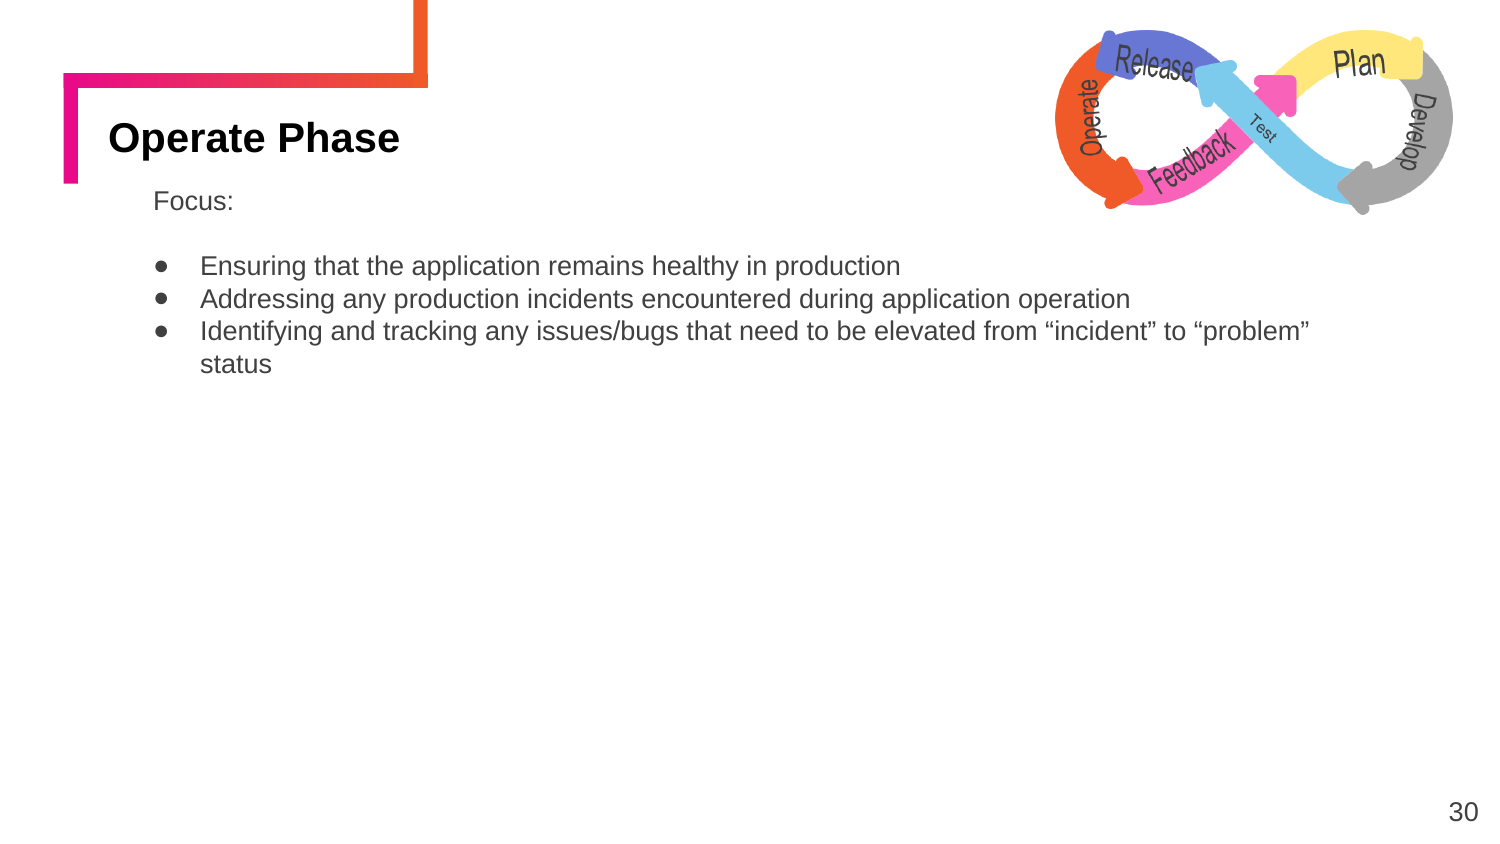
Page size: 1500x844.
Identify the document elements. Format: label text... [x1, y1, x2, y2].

title Operate Phase [100, 117, 1048, 168]
picture [1053, 15, 1455, 219]
subtitle Focus: Ensuring that the application remains healthy in production Addressing any production incidents encountered during application operation Identifying and tracking any issues/bugs that need to be elevated from “incident” to “problem” status [100, 168, 1352, 690]
slide_number 30 [1403, 779, 1494, 844]
